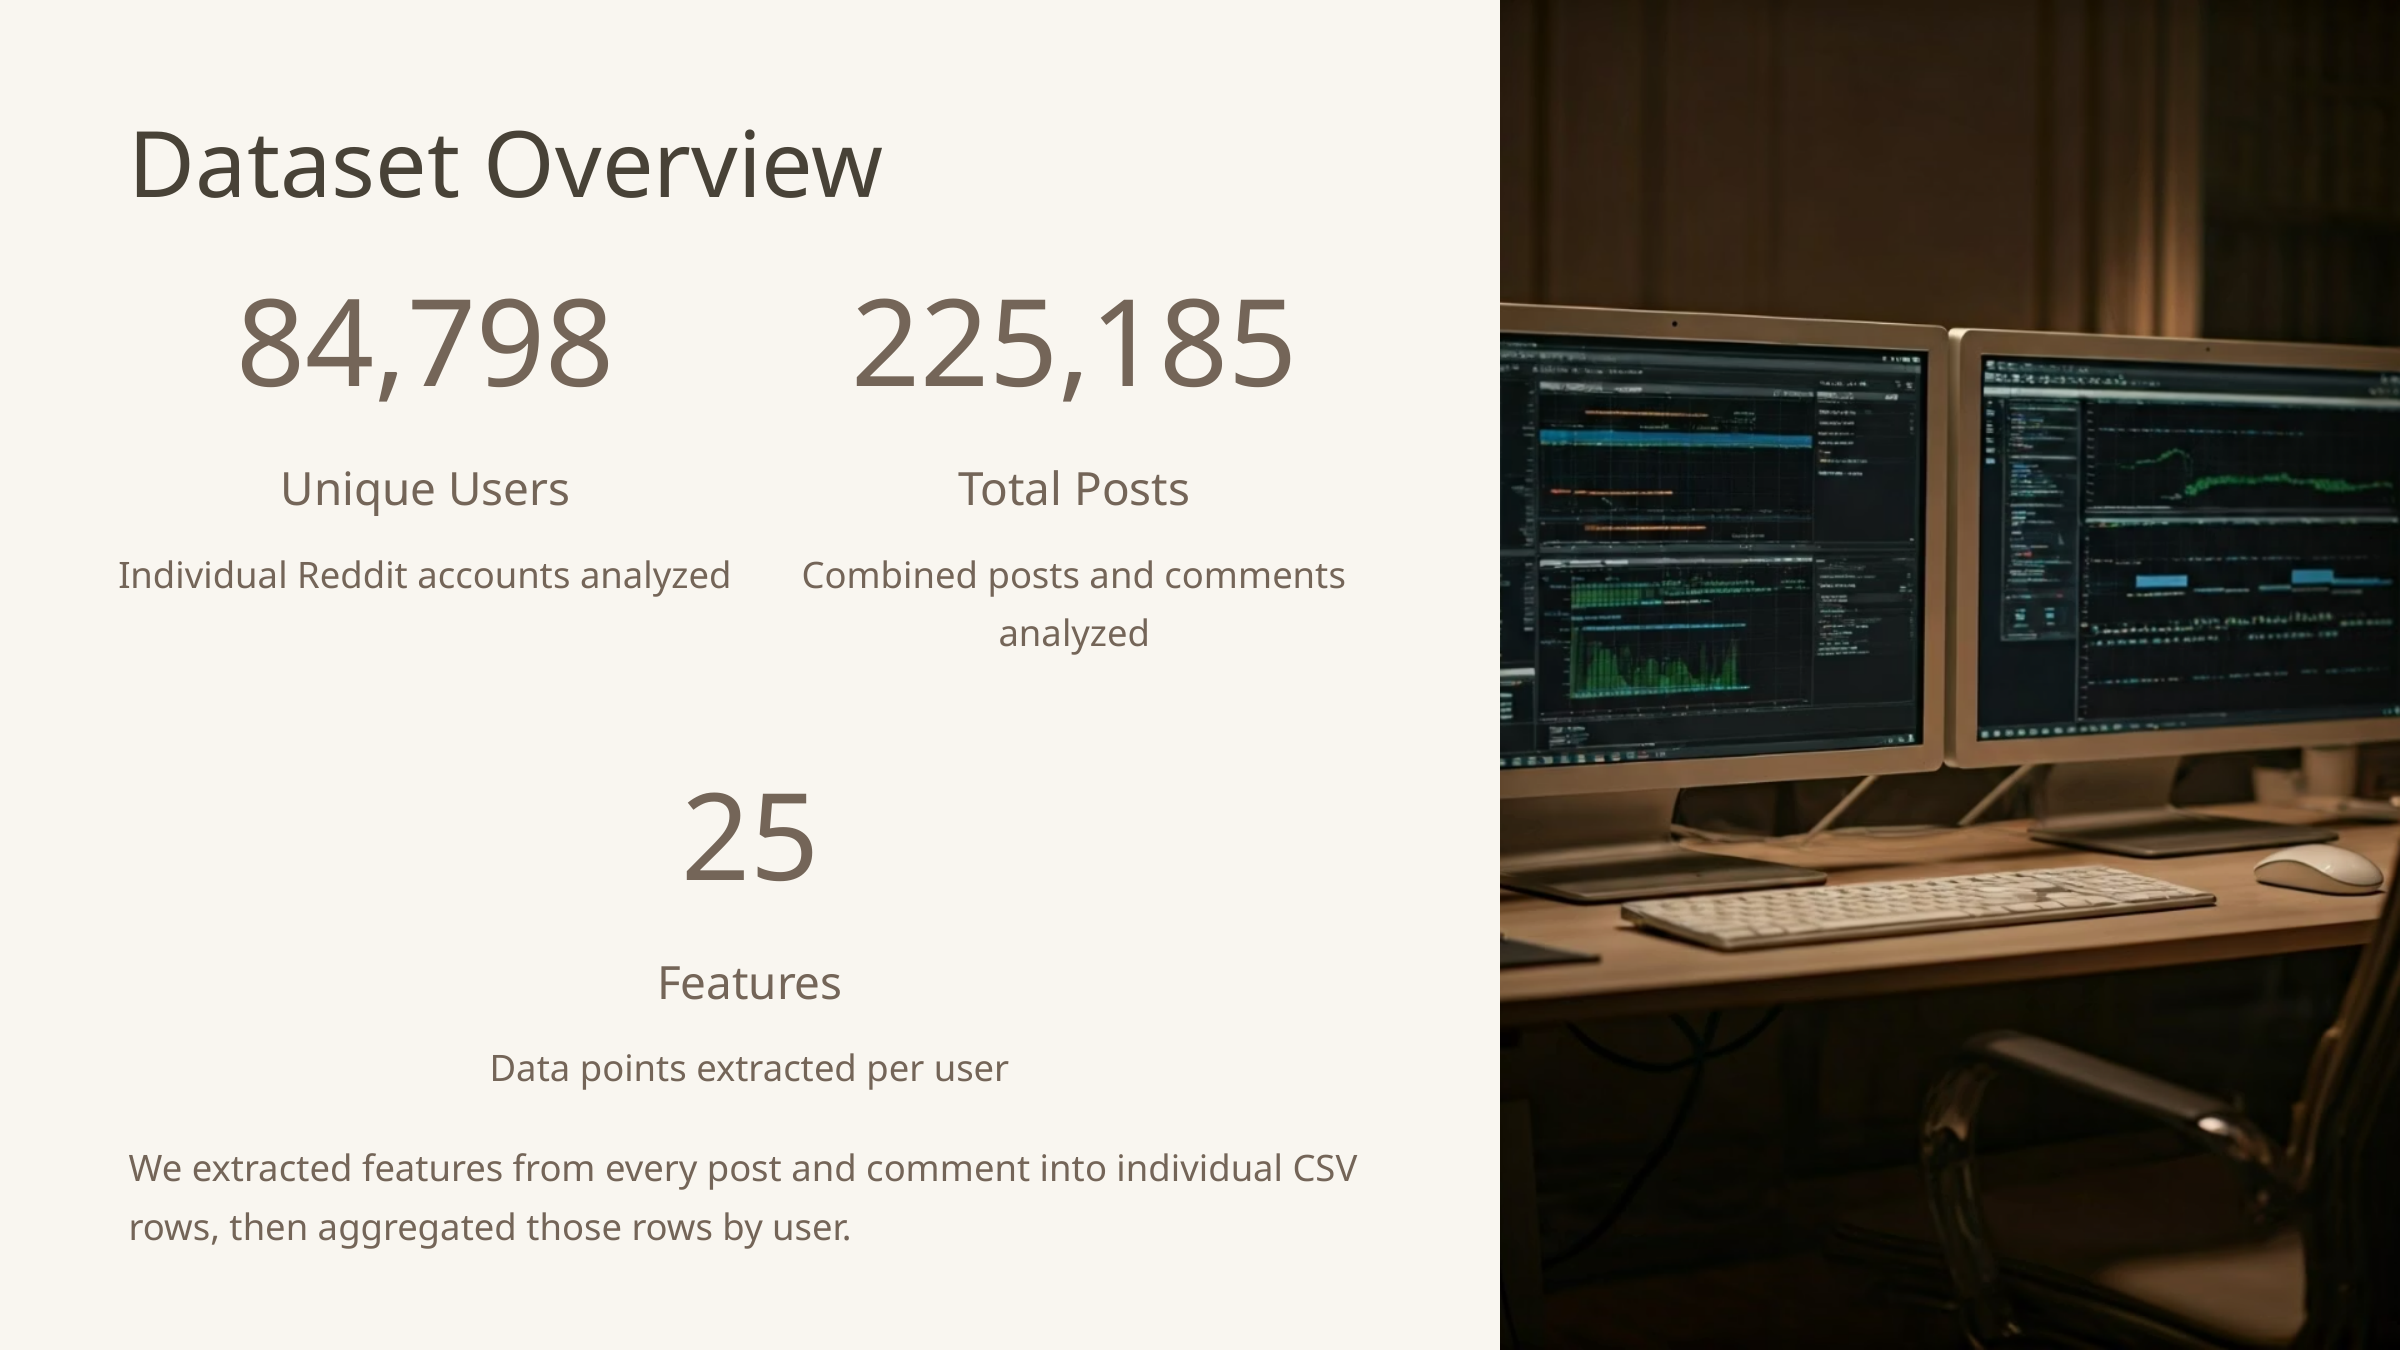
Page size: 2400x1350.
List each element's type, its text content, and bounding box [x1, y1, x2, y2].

text_box We extracted features from every post and comment into individual CSV rows, then aggregated those rows by user. [128, 1130, 1372, 1249]
text_box Total Posts [844, 457, 1305, 515]
text_box Data points extracted per user [453, 1030, 1047, 1090]
text_box Dataset Overview [128, 101, 1049, 217]
picture [1499, 0, 2400, 1350]
text_box Unique Users [195, 457, 656, 515]
text_box Features [519, 950, 980, 1009]
text_box 25 [453, 783, 1047, 905]
text_box 225,185 [777, 290, 1372, 412]
text_box Individual Reddit accounts analyzed [128, 537, 723, 596]
text_box 84,798 [128, 290, 723, 412]
text_box Combined posts and comments analyzed [777, 536, 1372, 655]
